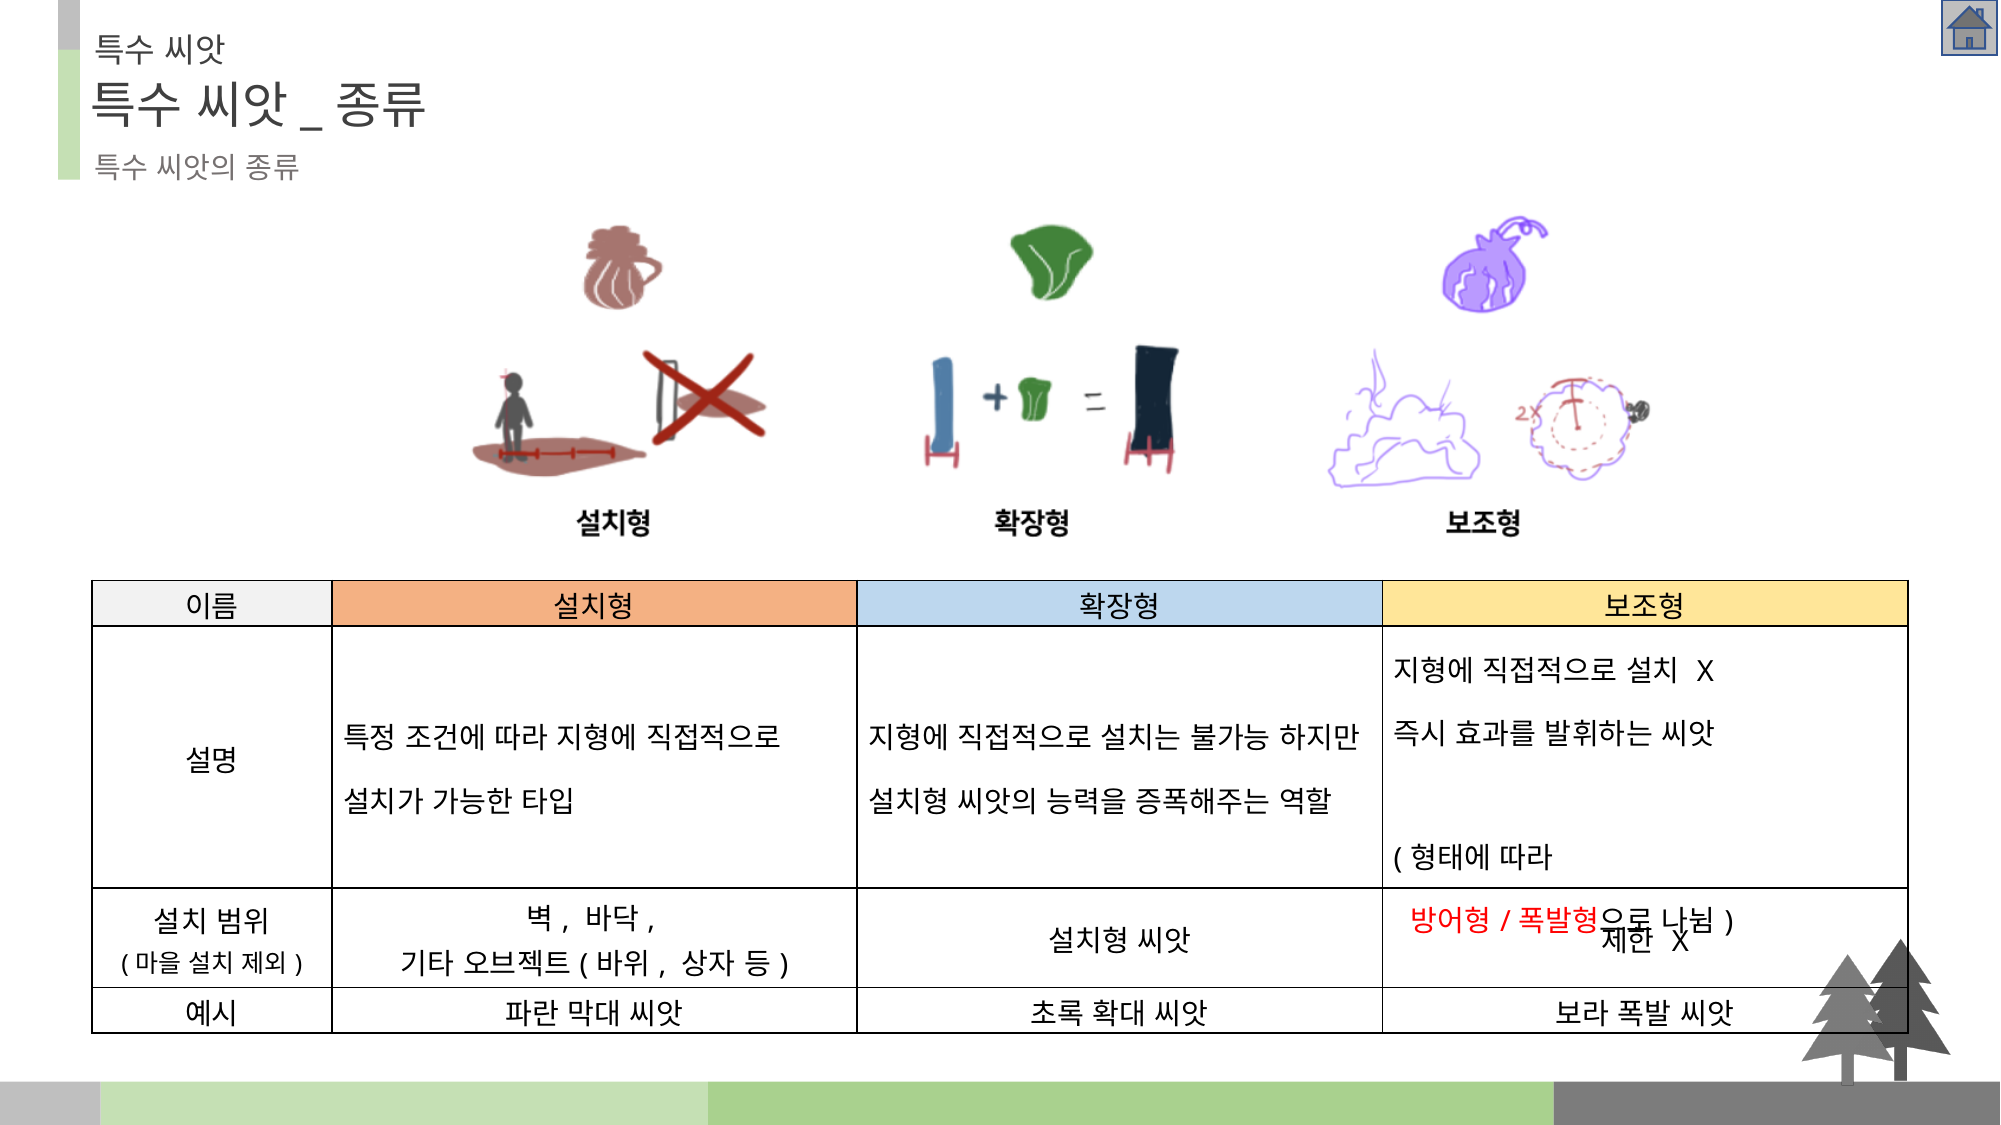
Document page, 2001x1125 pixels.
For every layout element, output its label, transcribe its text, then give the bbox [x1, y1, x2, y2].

text_box [0, 1081, 102, 1125]
text_box [707, 1081, 1553, 1125]
text_box [57, 0, 81, 49]
table_cell 설명 [93, 627, 331, 887]
table_cell 제한 X [1383, 889, 1907, 987]
text_box 특수 씨앗의 종류 [79, 141, 850, 192]
table_header 이름 [93, 581, 331, 625]
table_cell 특정 조건에 따라 지형에 직접적으로 설치가 가능한 타입 [333, 627, 856, 887]
picture [441, 189, 1669, 545]
table_header 확장형 [858, 581, 1382, 625]
table_cell 지형에 직접적으로 설치 X 즉시 효과를 발휘하는 씨앗 (형태에 따라 방어형/폭발형으로 나뉨) [1383, 627, 1907, 887]
text_box [1553, 1081, 2000, 1125]
table_header 설치형 [333, 581, 856, 625]
table_cell 초록 확대 씨앗 [858, 988, 1382, 1032]
text_box 특수 씨앗_종류 [81, 66, 442, 141]
table_cell 파란 막대 씨앗 [333, 988, 856, 1032]
text_box 특수 씨앗 [79, 21, 271, 66]
table_header 보조형 [1383, 581, 1907, 625]
table_cell 벽, 바닥, 기타 오브젝트(바위, 상자 등) [333, 889, 856, 987]
table_cell 예시 [93, 988, 331, 1032]
text_box [1941, 0, 1998, 56]
text_box [57, 49, 81, 181]
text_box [1776, 932, 1978, 1091]
table_cell 설치형 씨앗 [858, 889, 1382, 987]
text_box [102, 1081, 707, 1125]
table_cell 설치 범위 (마을 설치 제외) [93, 889, 331, 987]
table_cell 지형에 직접적으로 설치는 불가능 하지만 설치형 씨앗의 능력을 증폭해주는 역할 [858, 627, 1382, 887]
table_cell 보라 폭발 씨앗 [1383, 988, 1776, 1032]
